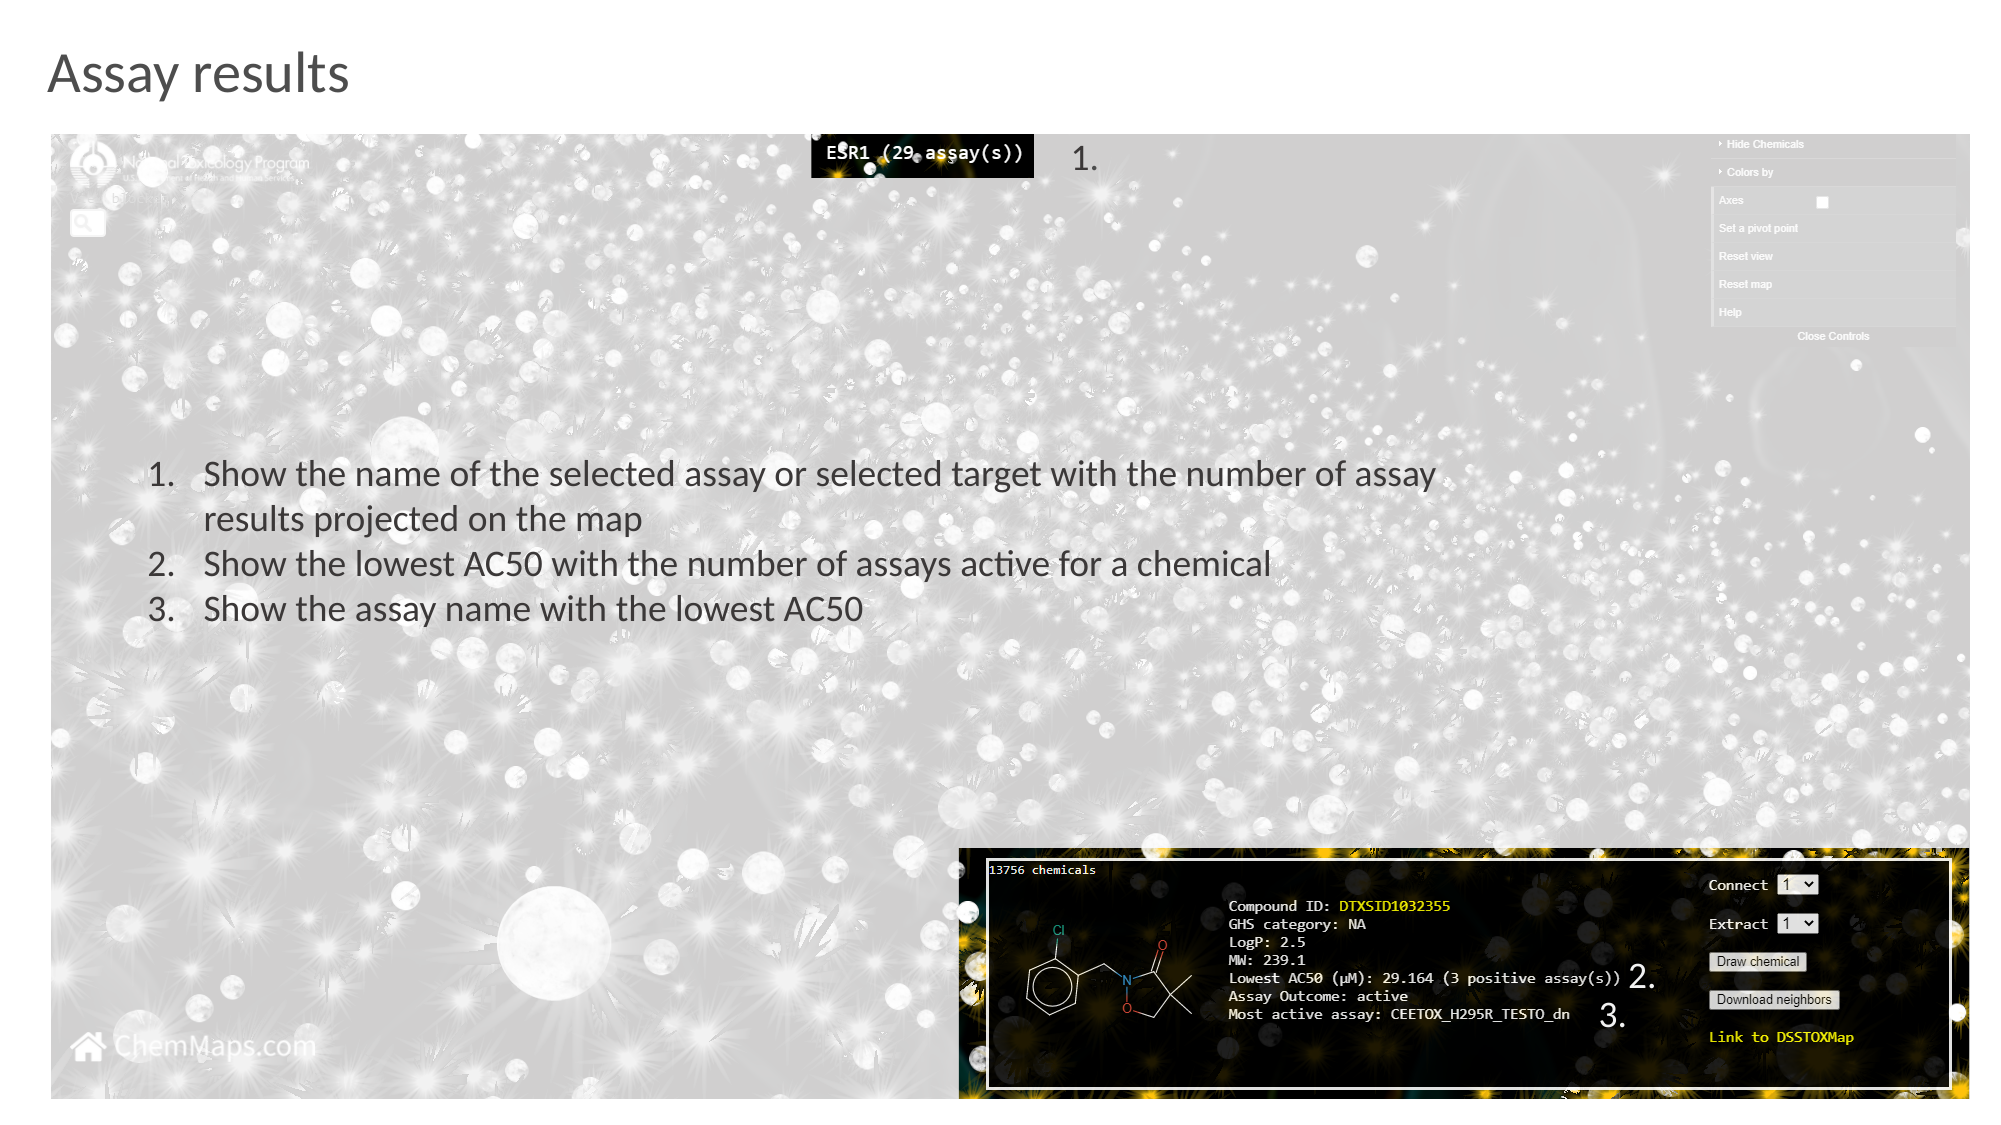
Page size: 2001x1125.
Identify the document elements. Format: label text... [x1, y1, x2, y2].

picture [51, 134, 1970, 1099]
text_box 1. [1055, 125, 1115, 134]
text_box Assay results [32, 26, 366, 112]
